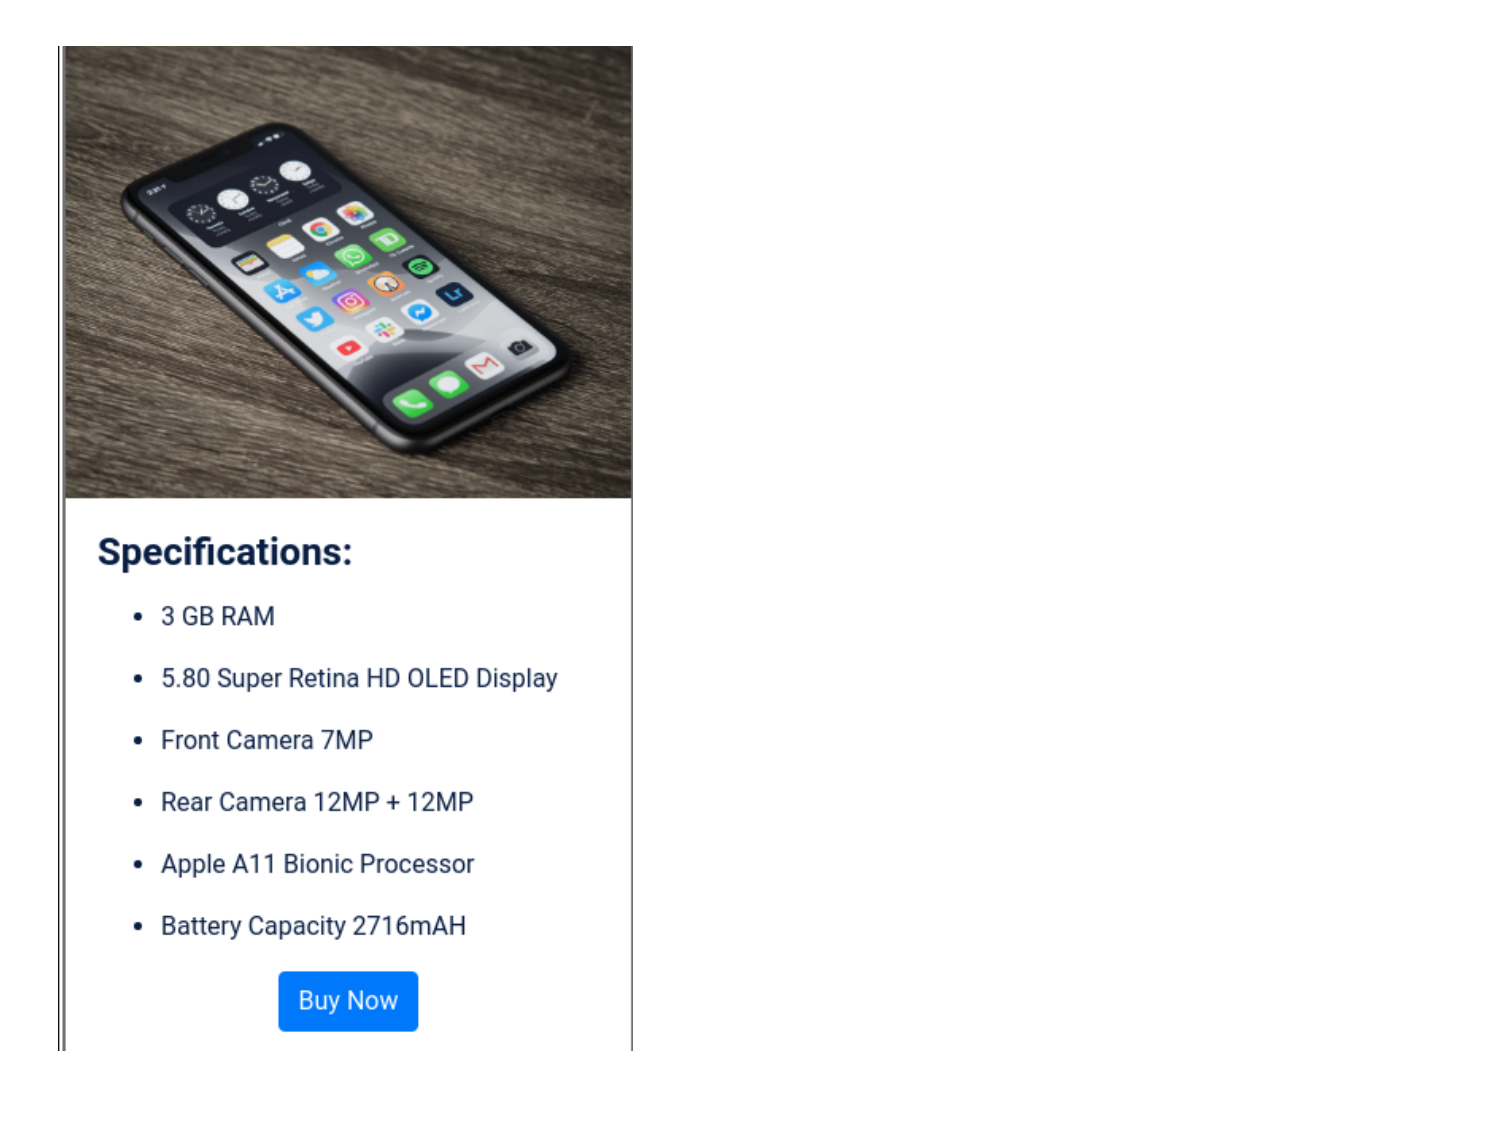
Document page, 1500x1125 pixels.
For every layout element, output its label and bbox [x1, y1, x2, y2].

list [58, 46, 633, 1052]
